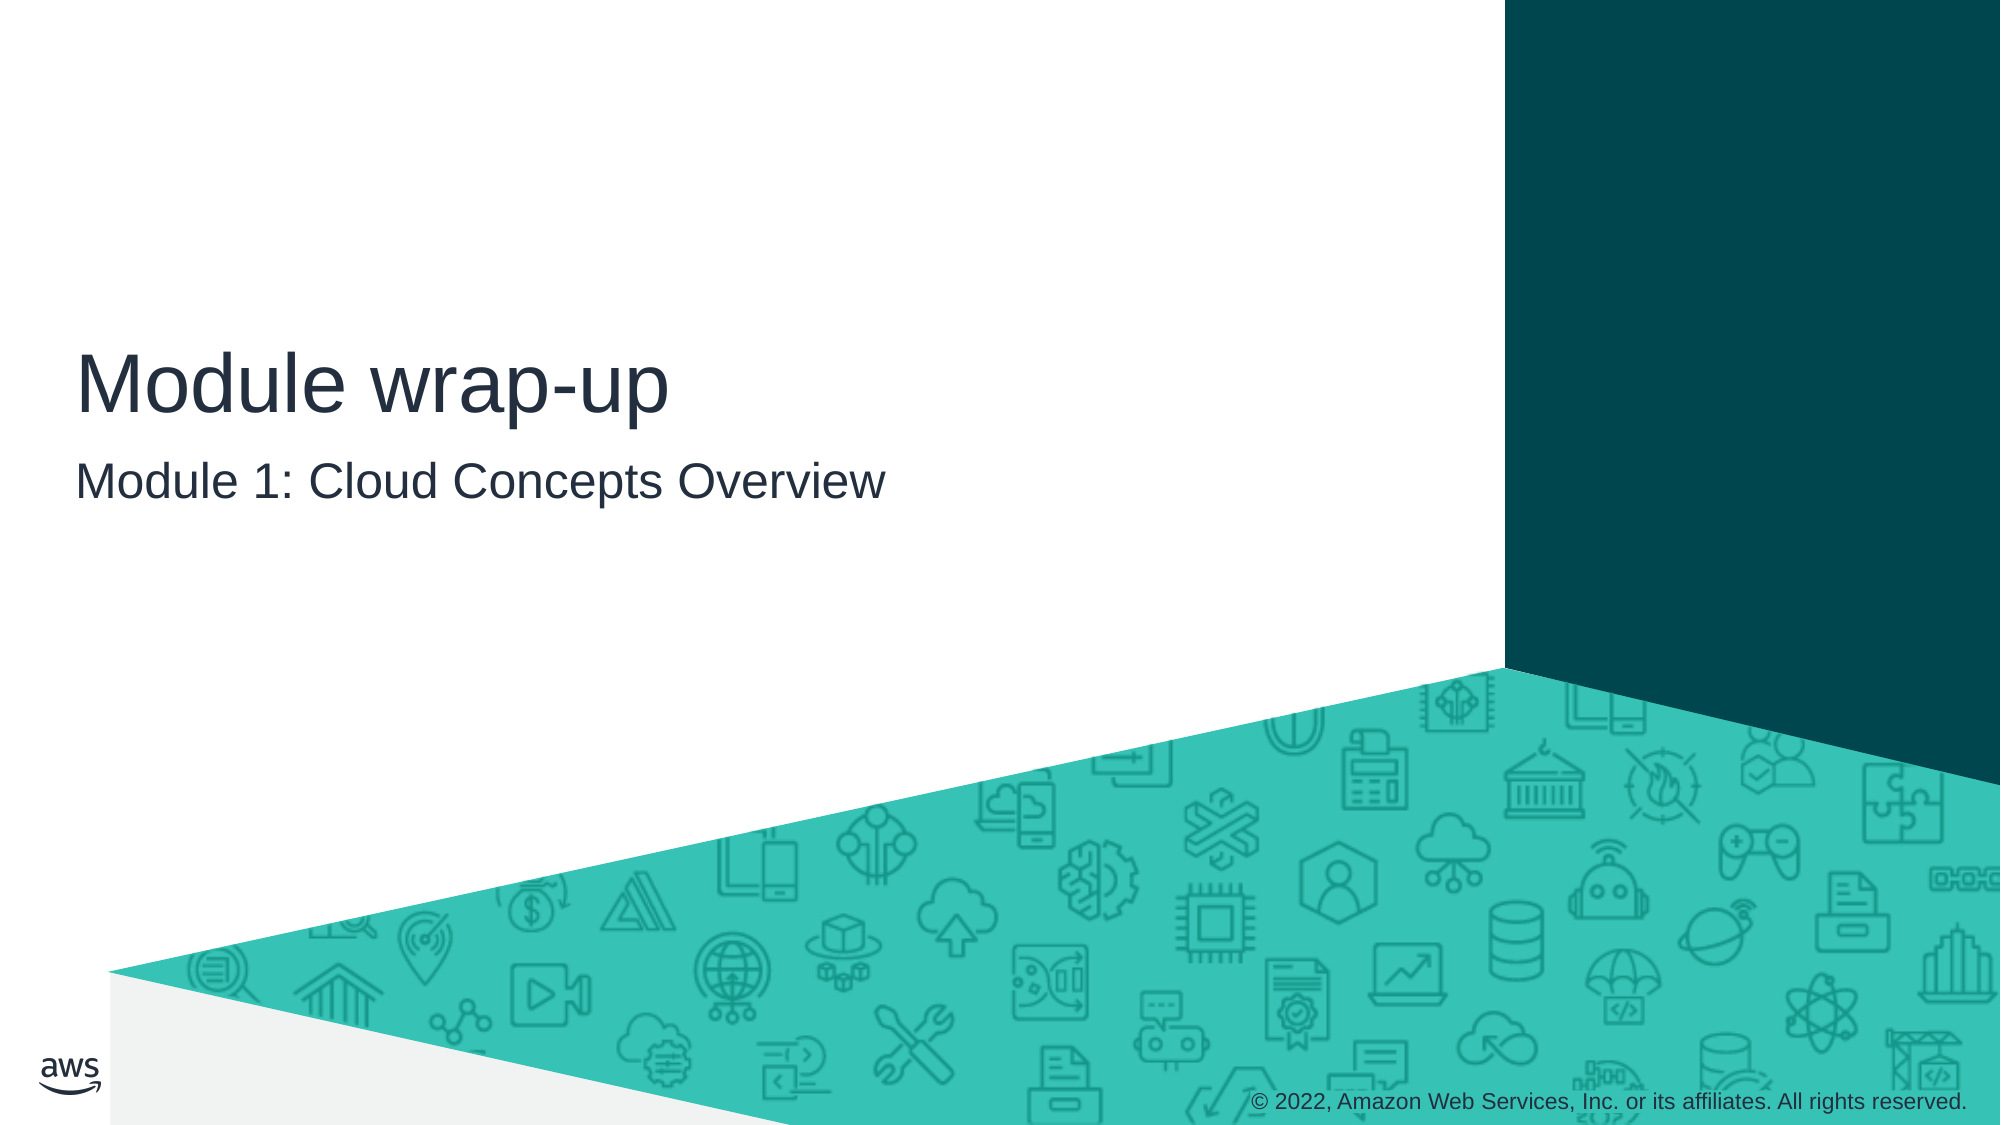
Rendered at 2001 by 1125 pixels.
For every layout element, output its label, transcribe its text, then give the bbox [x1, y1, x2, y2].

subtitle Module 1: Cloud Concepts Overview [60, 440, 1499, 786]
title Module wrap-up [60, 60, 1499, 437]
picture [39, 1058, 101, 1095]
picture [166, 658, 2000, 1125]
